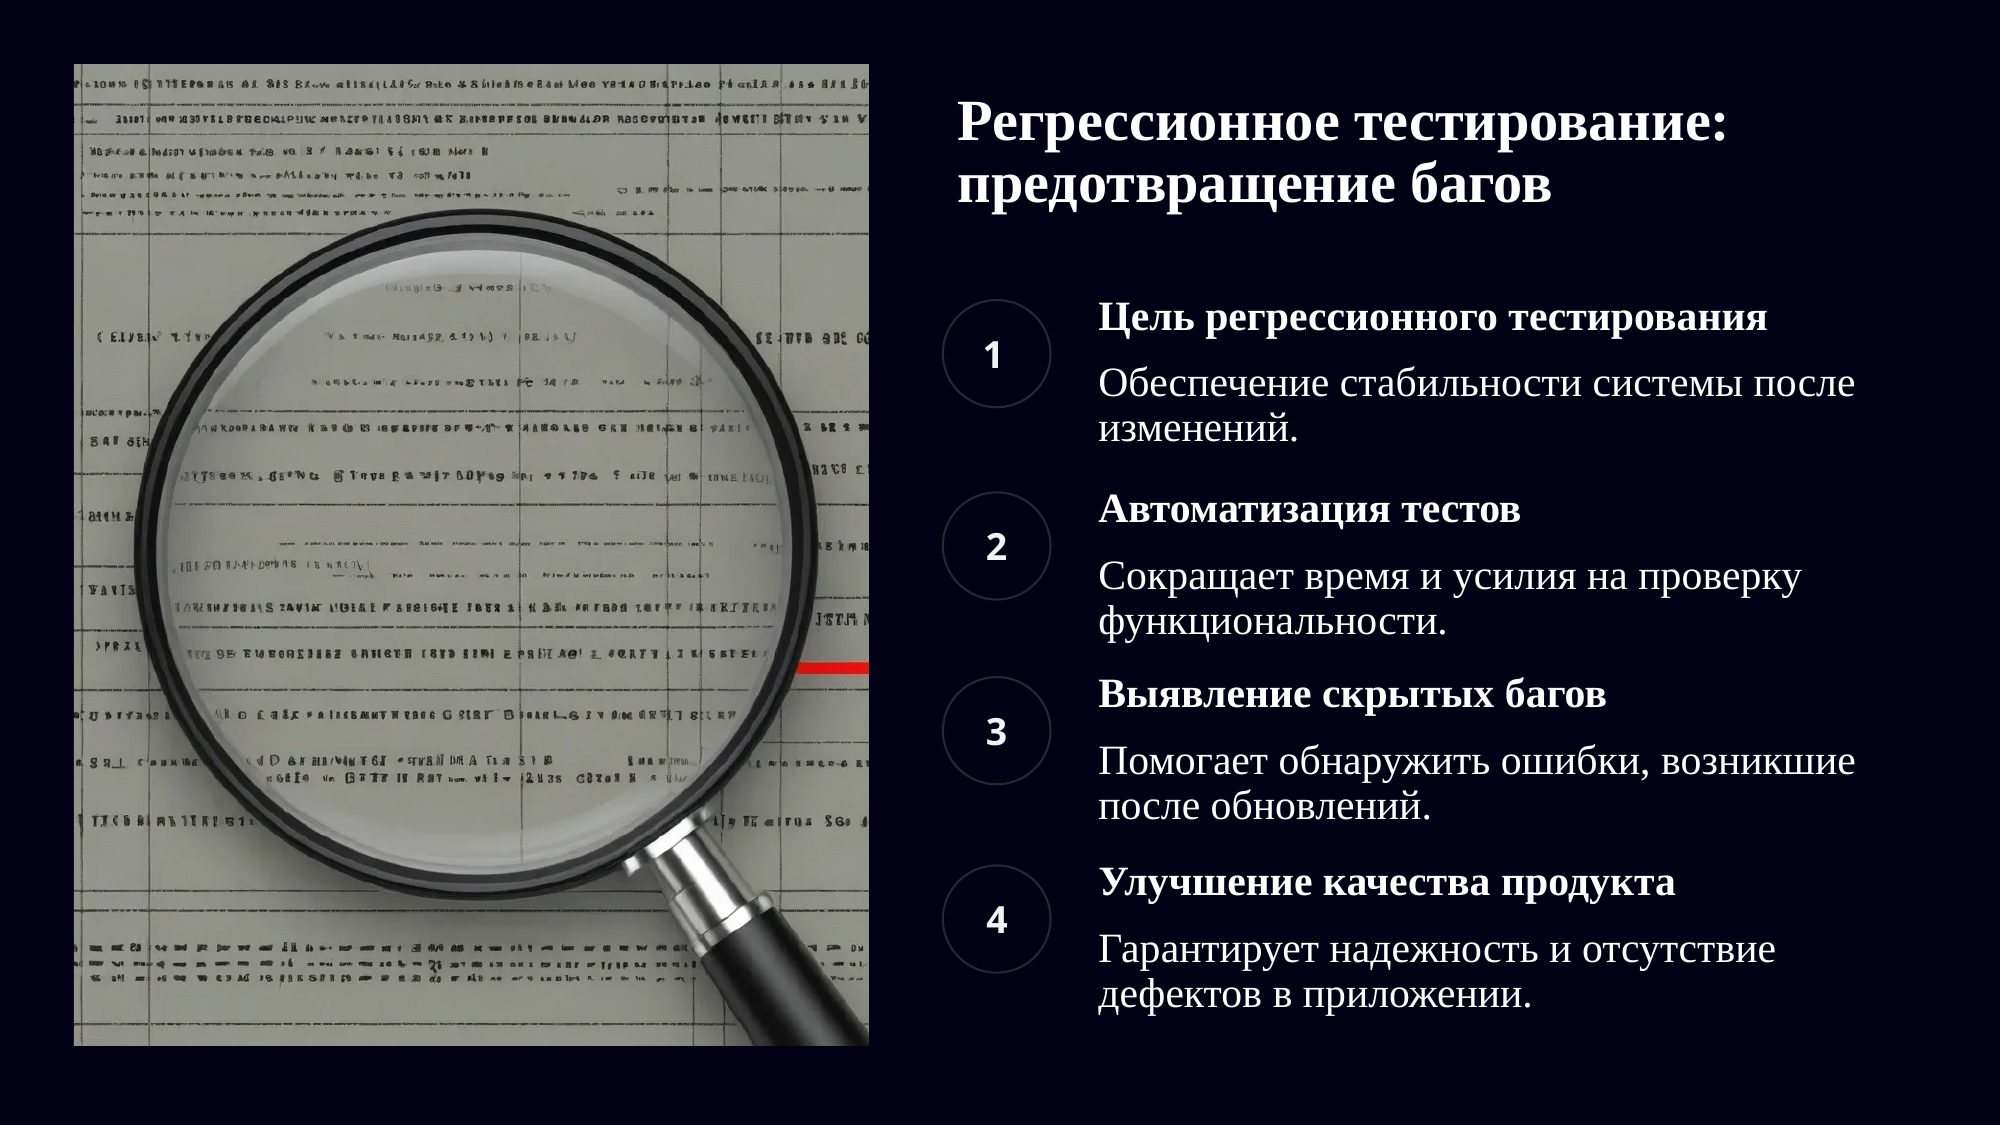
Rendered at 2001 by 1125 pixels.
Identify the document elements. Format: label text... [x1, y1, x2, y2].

title Регрессионное тестирование: предотвращение багов [942, 82, 1924, 156]
list Выявление скрытых багов [1083, 664, 1846, 715]
list Улучшение качества продукта [1083, 852, 1846, 903]
list Помогает обнаружить ошибки, возникшие после обновлений. [1083, 730, 1941, 842]
list Сокращает время и усилия на проверку функциональности. [1083, 545, 1927, 654]
list Цель регрессионного тестирования [1083, 286, 1894, 337]
picture [73, 64, 870, 1046]
list Автоматизация тестов [1083, 479, 1861, 530]
list Обеспечение стабильности системы после изменений. [1083, 353, 1941, 472]
list Гарантирует надежность и отсутствие дефектов в приложении. [1083, 919, 1941, 1043]
